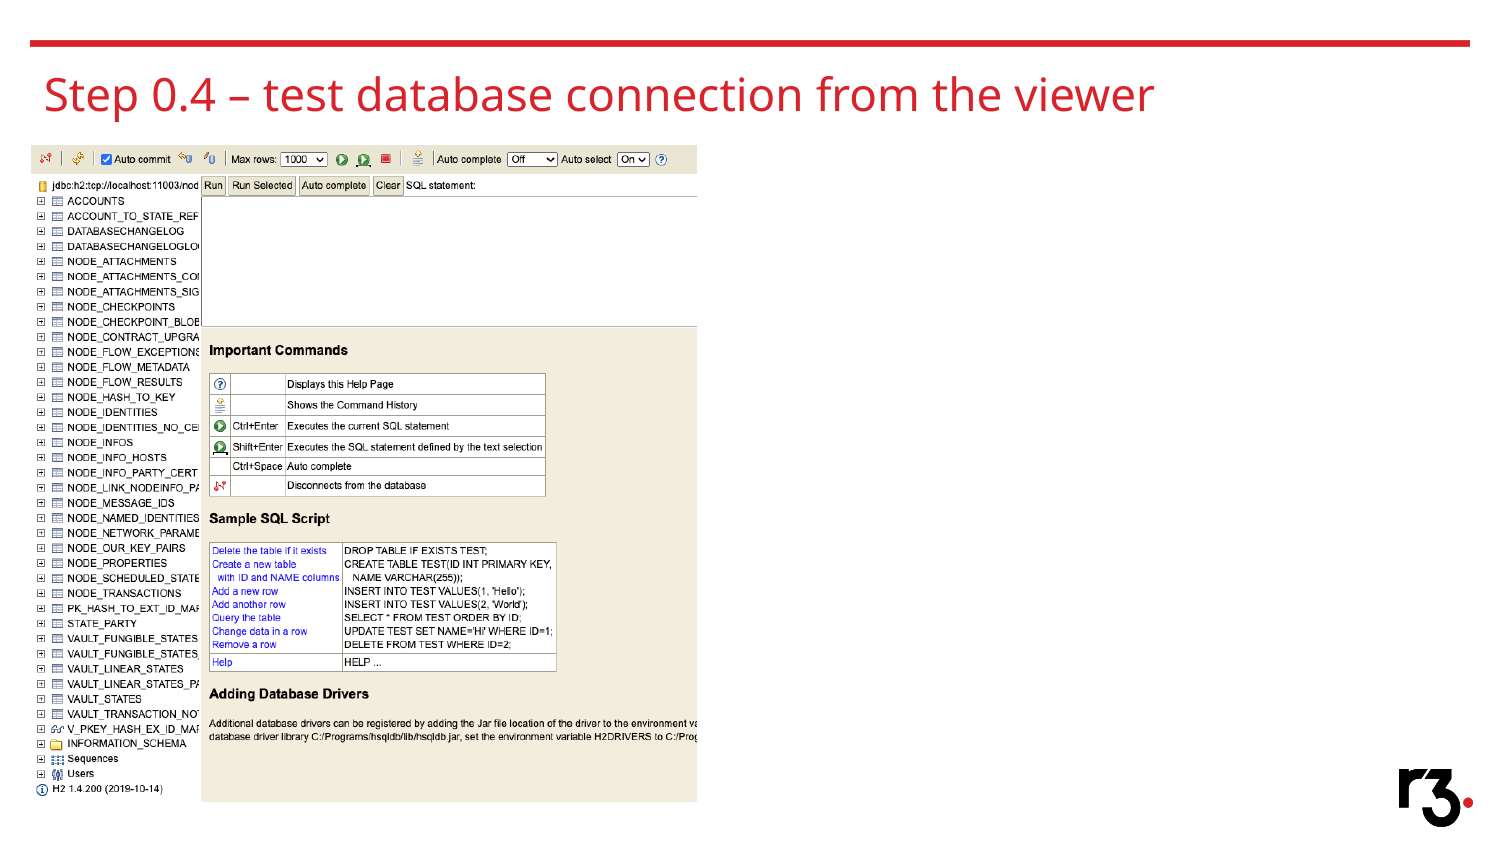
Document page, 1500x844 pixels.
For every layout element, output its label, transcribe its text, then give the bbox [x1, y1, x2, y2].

title Step 0.4 – test database connection from the viewer [28, 57, 1469, 202]
picture [1399, 769, 1473, 827]
picture [31, 145, 697, 803]
